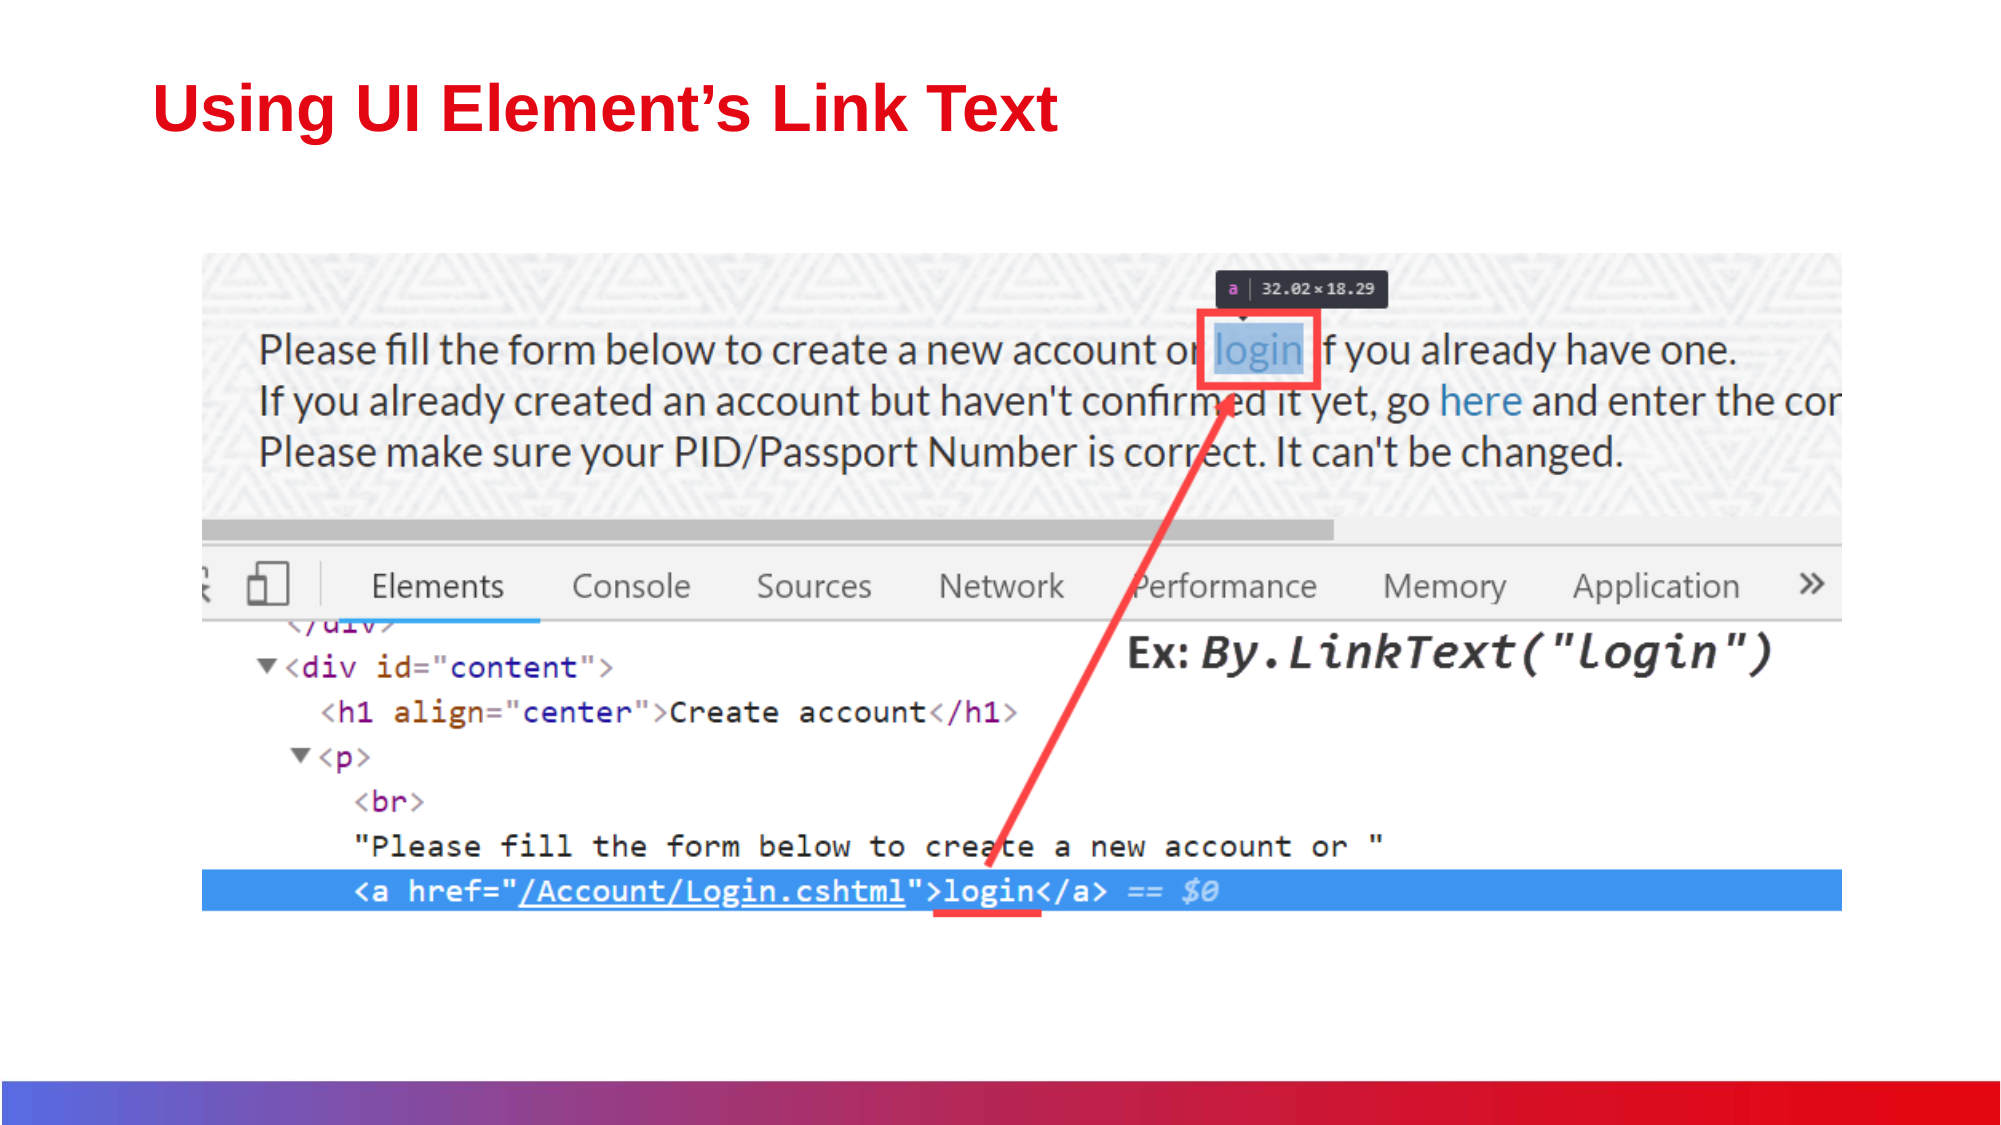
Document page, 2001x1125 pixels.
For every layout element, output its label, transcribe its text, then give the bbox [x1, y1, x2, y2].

title Using UI Element’s Link Text [137, 66, 1863, 155]
picture [0, 0, 2001, 1125]
